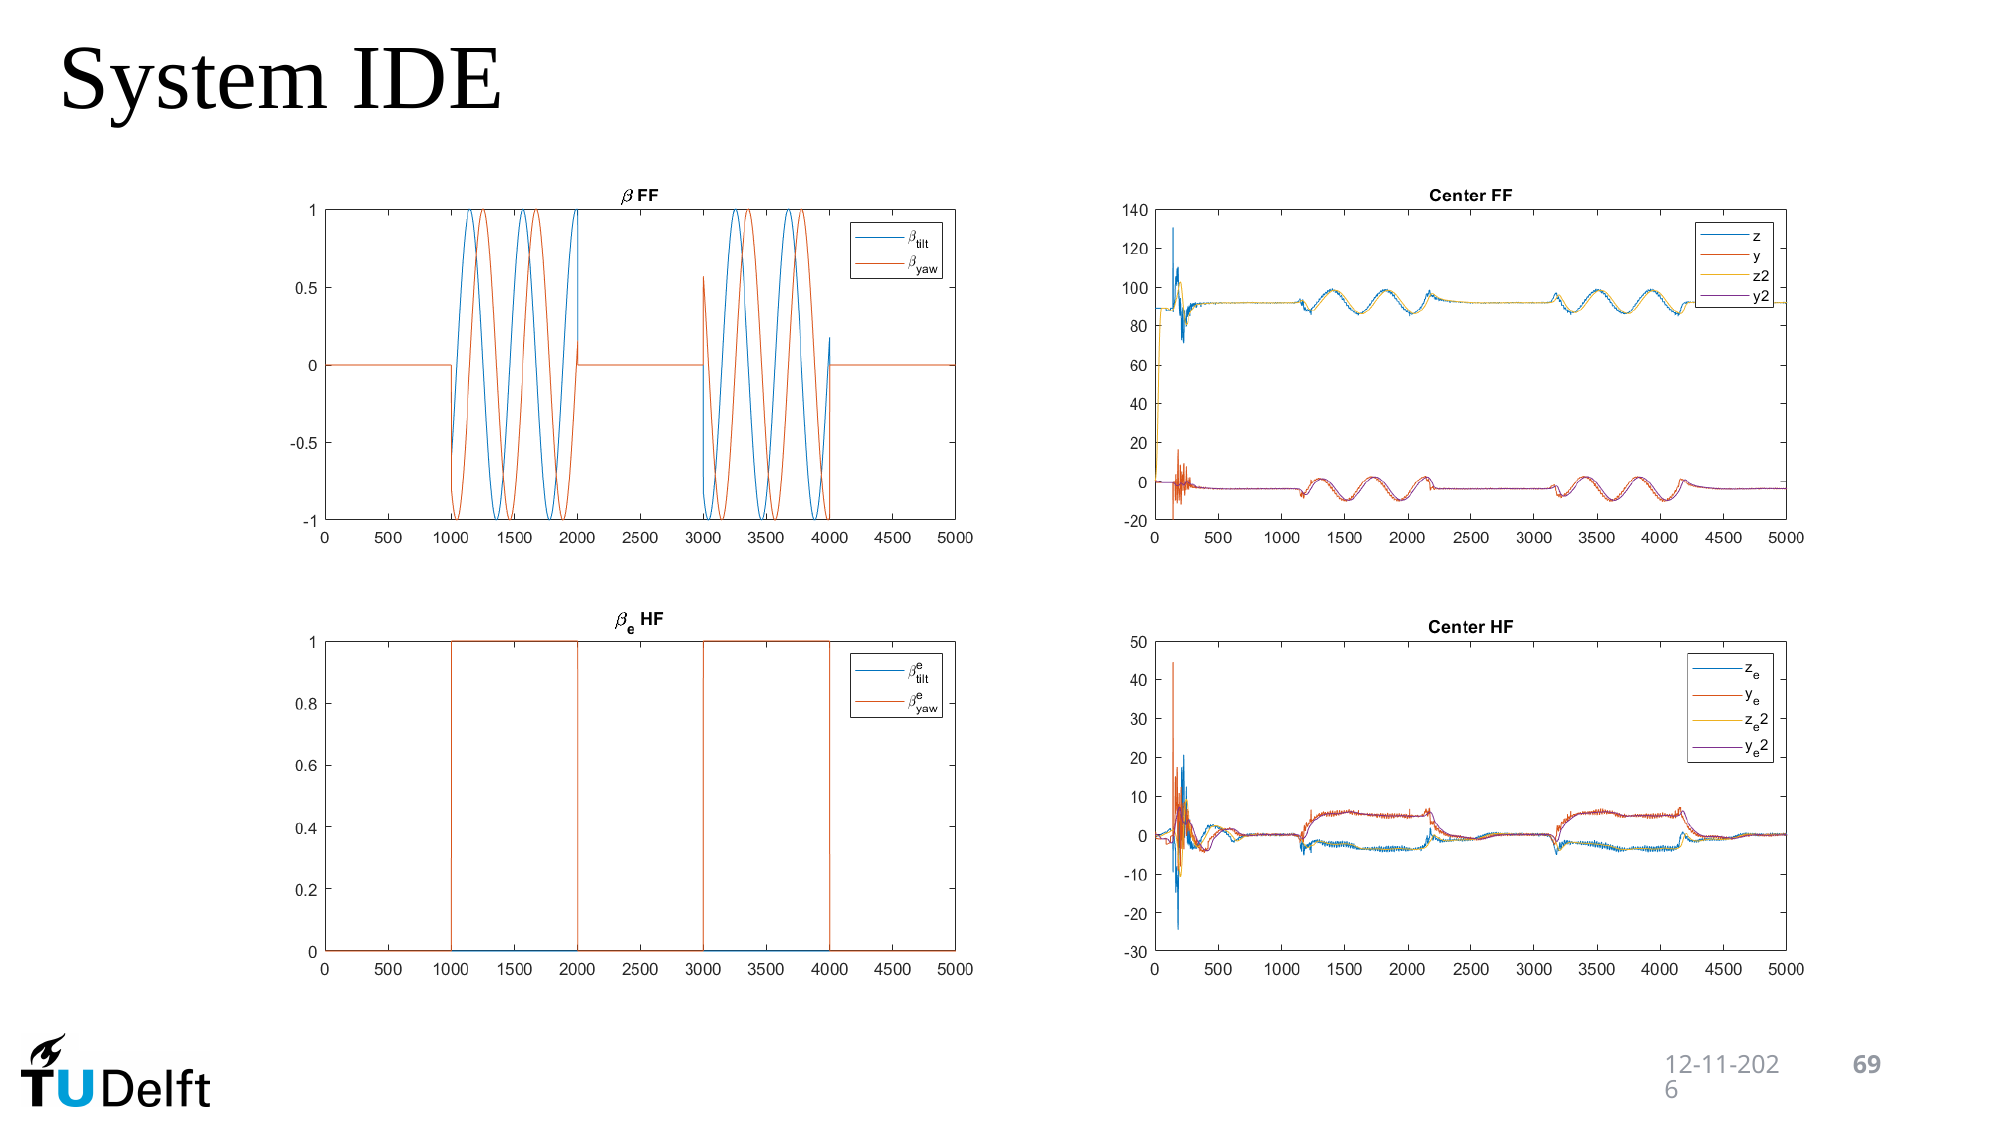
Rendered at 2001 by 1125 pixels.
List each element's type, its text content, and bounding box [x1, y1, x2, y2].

picture [21, 140, 1965, 1107]
slide_number 69 [1833, 1051, 1882, 1125]
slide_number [1664, 1051, 1791, 1125]
title System IDE [43, 18, 1769, 141]
